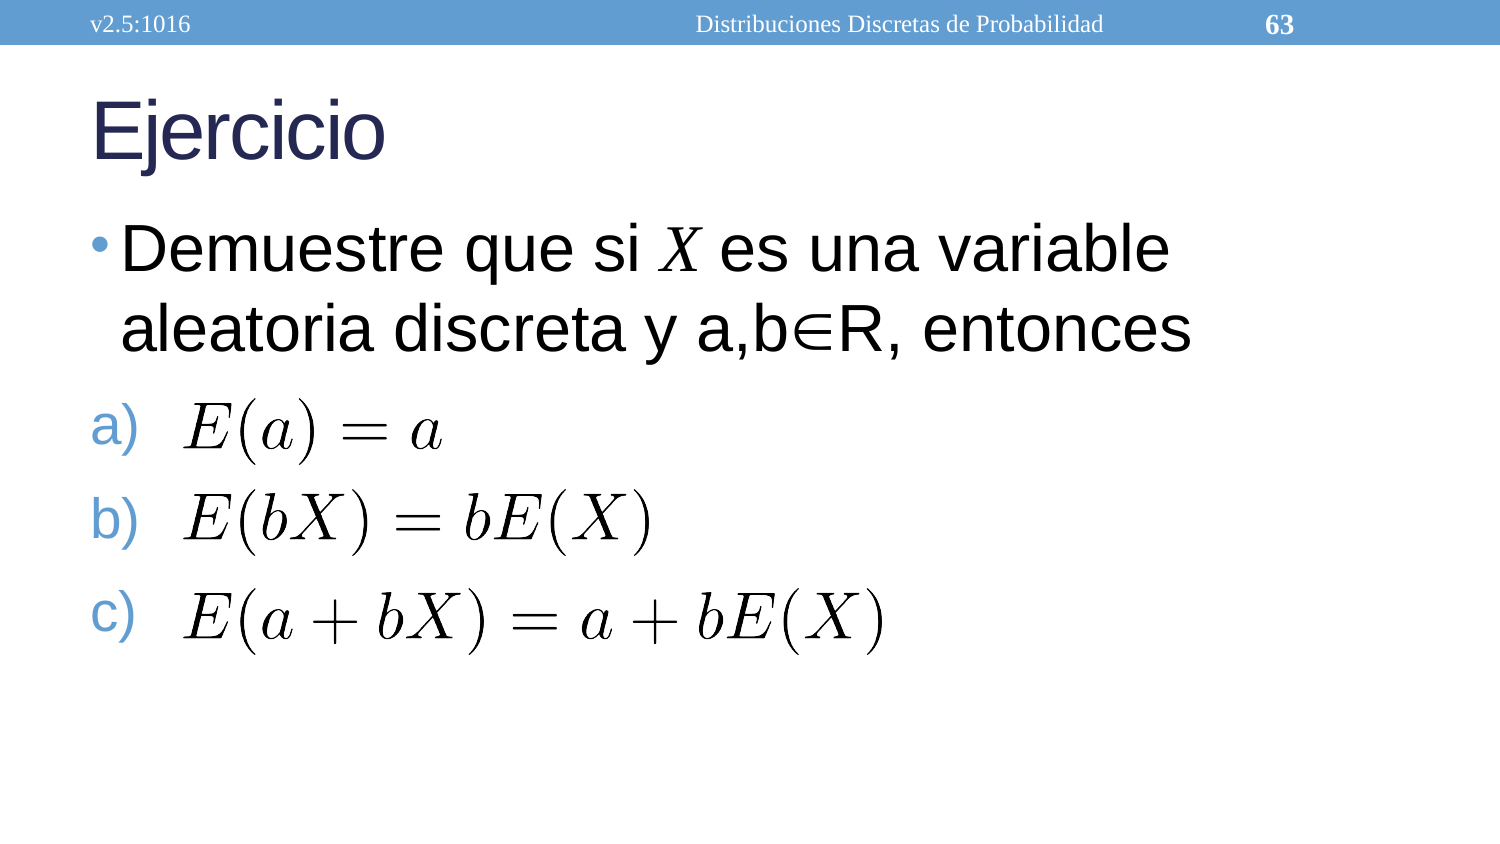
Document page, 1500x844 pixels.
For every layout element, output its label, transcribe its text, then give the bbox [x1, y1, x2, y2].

picture [182, 398, 442, 465]
title Ejercicio [75, 65, 1425, 188]
picture [182, 489, 650, 556]
list Demuestre que si X es una variable aleatoria discreta y a,bR, entonces [75, 196, 1425, 797]
picture [182, 588, 882, 656]
slide_number 63 [1250, 2, 1425, 43]
slide_number v2.5:1016 [75, 2, 550, 43]
footer Distribuciones Discretas de Probabilidad [562, 2, 1238, 43]
